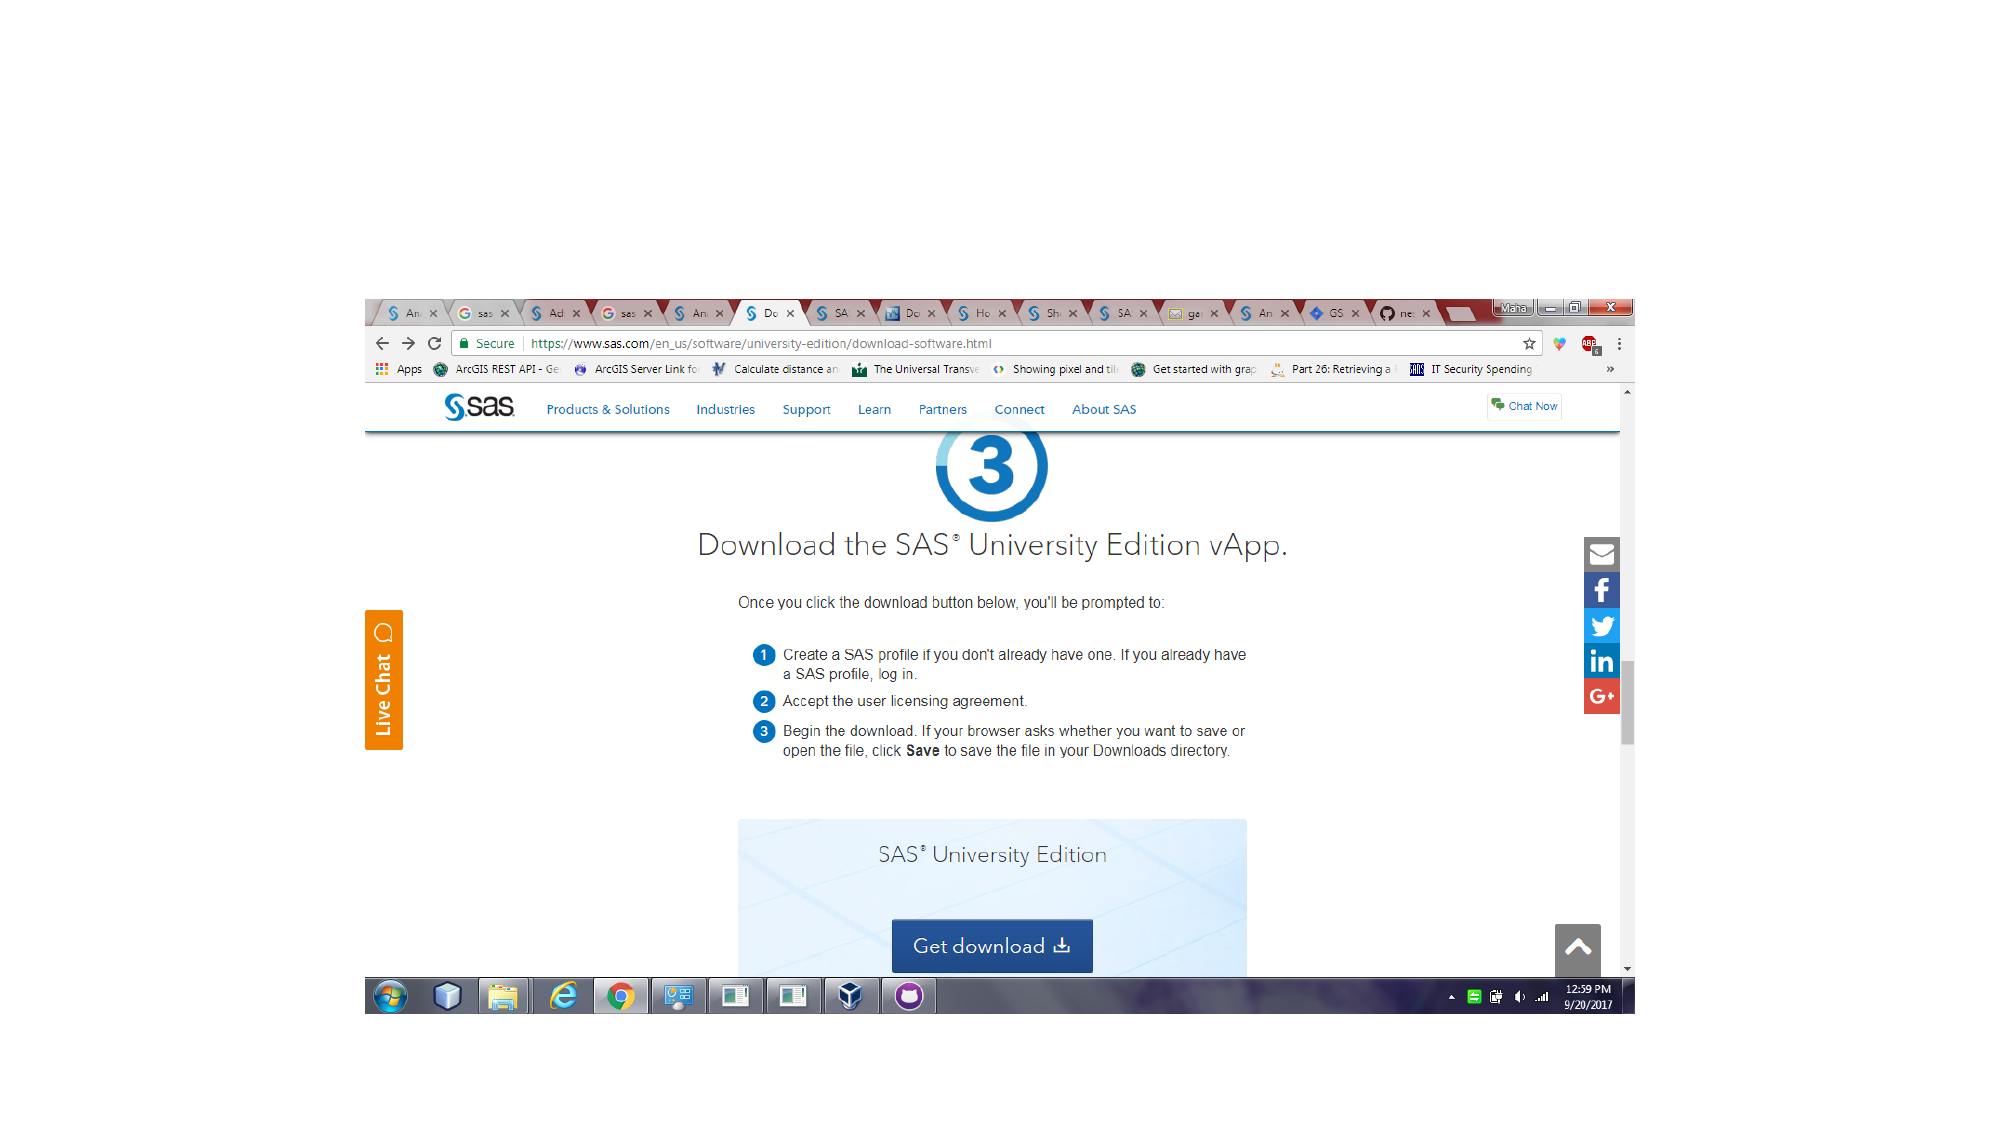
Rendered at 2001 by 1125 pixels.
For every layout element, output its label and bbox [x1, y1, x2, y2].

list [365, 299, 1635, 1014]
